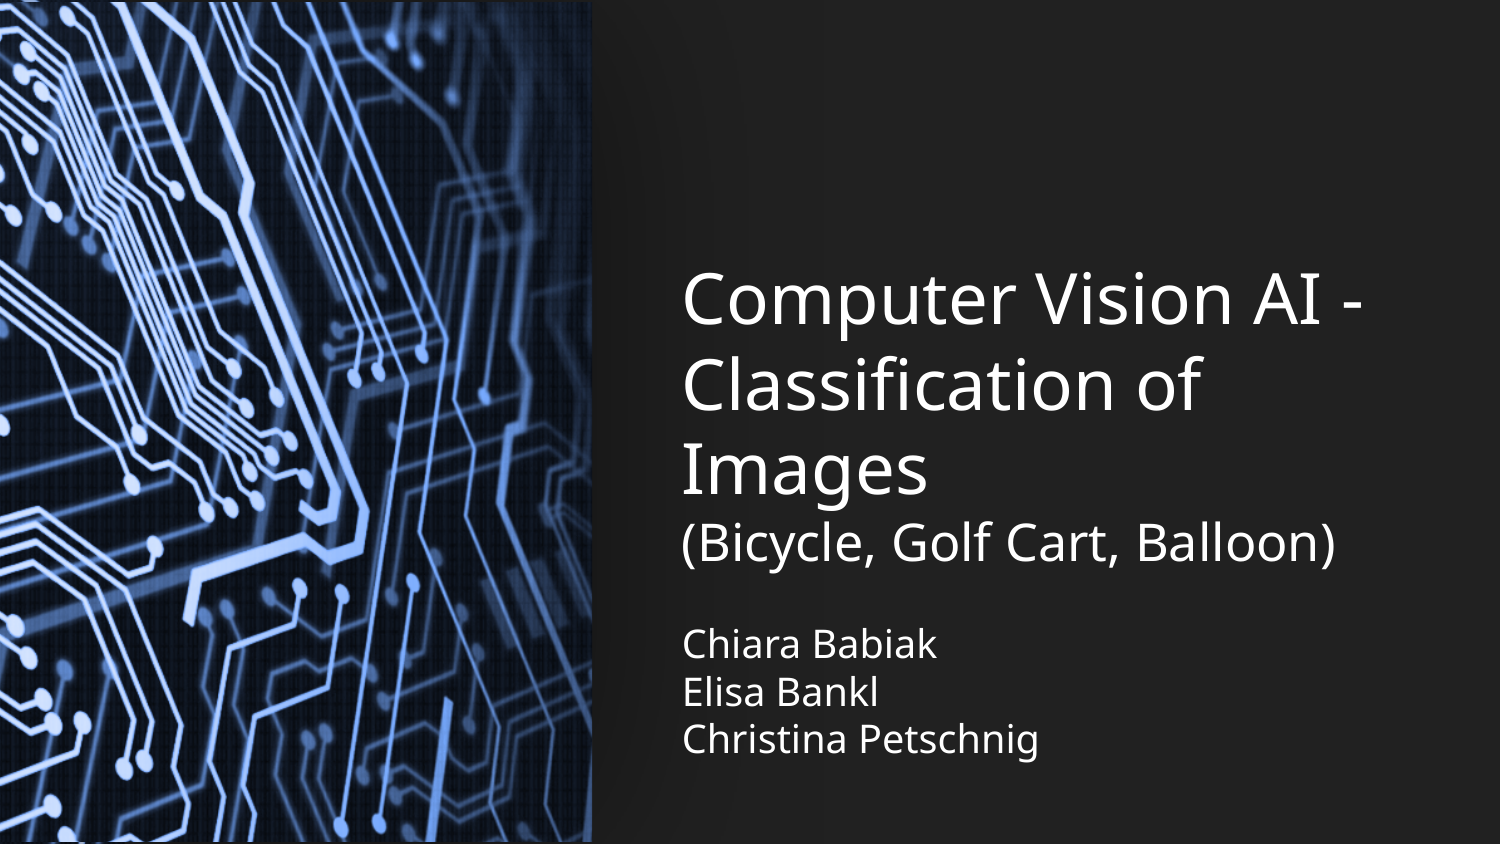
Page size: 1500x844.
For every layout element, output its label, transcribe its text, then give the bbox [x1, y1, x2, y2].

text_box Computer Vision AI - Classification of Images (Bicycle, Golf Cart, Balloon) Chiara Babiak Elisa Bankl Christina Petschnig [666, 239, 1456, 674]
picture [0, 0, 593, 844]
